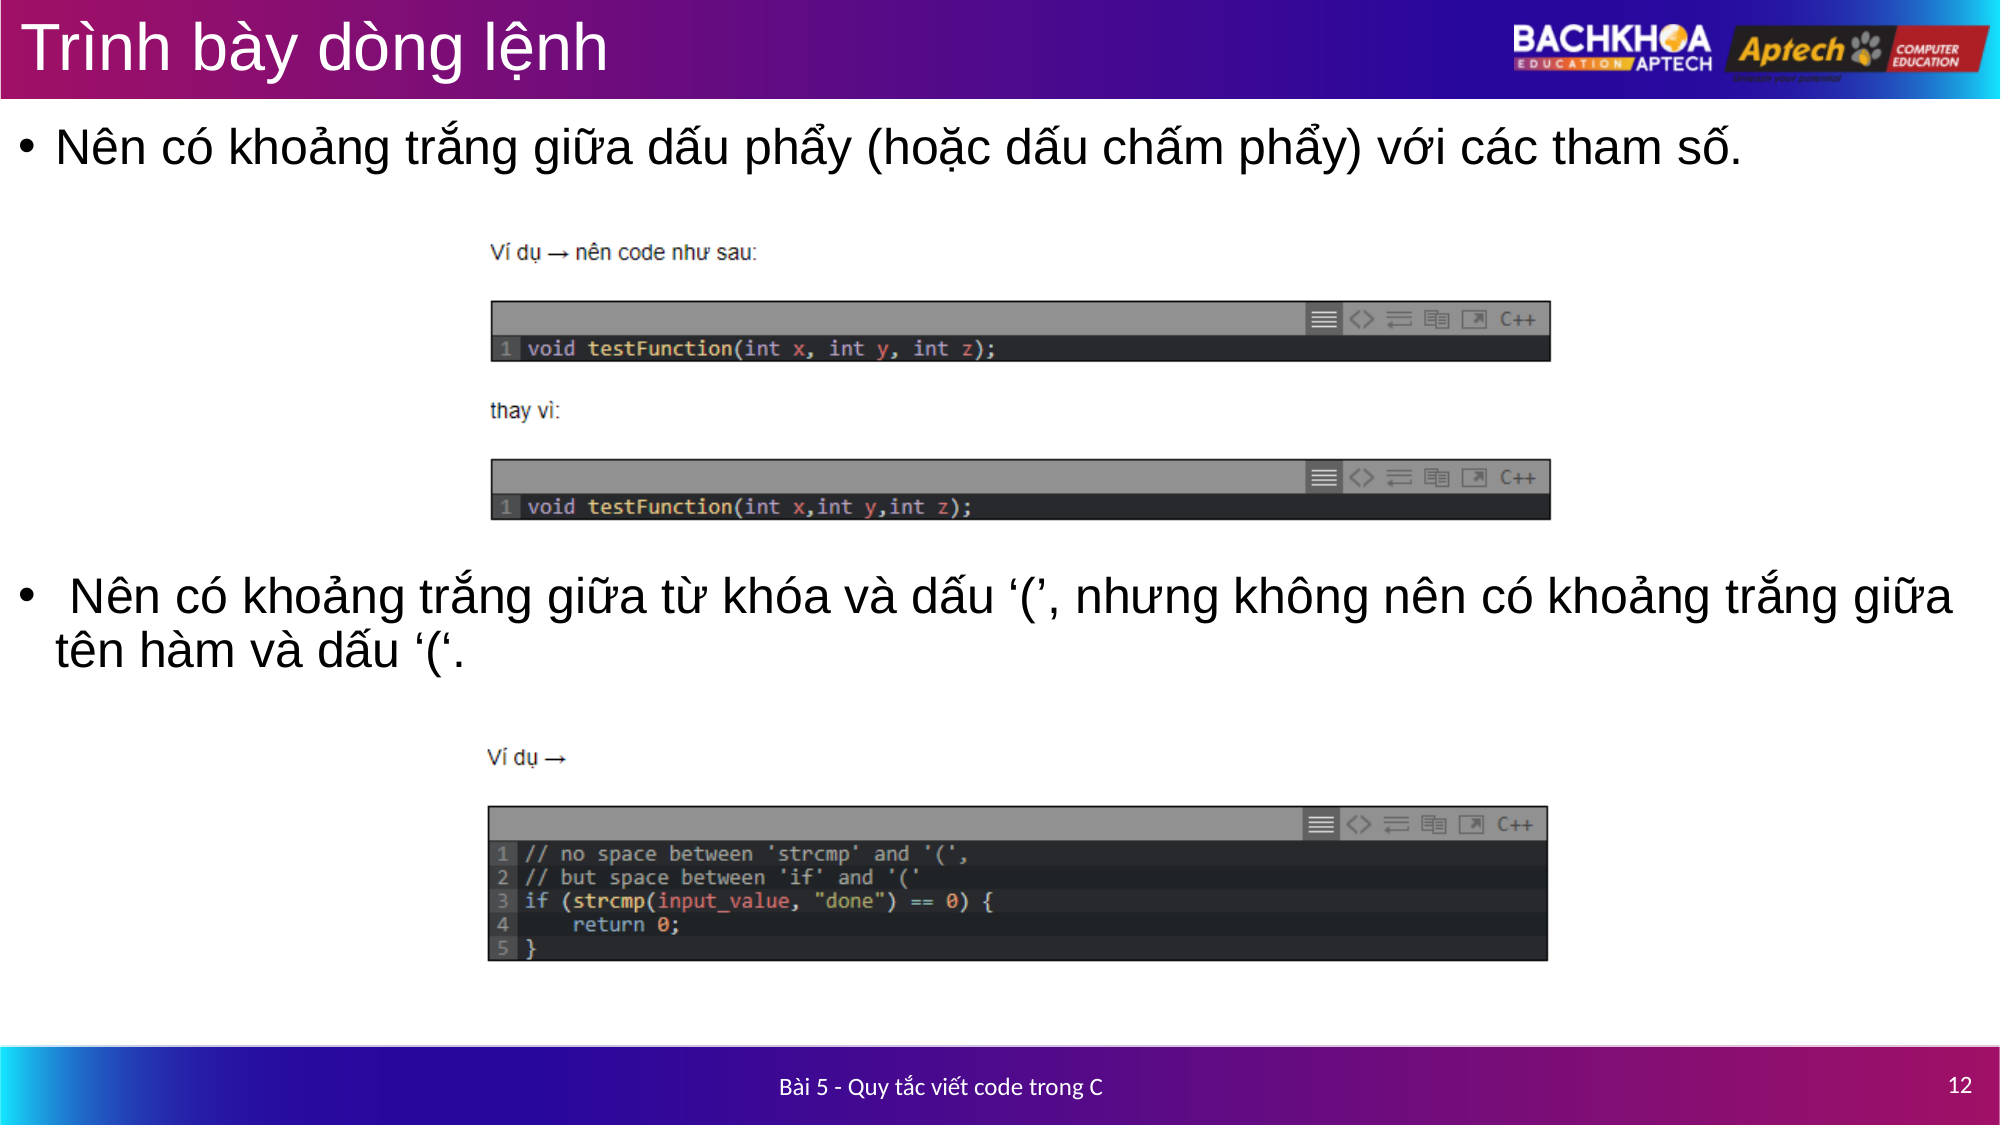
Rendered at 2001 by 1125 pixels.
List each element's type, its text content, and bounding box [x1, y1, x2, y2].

picture [0, 0, 2001, 99]
list Nên có khoảng trắng giữa dấu phẩy (hoặc dấu chấm phẩy) với các tham số. Nên có khoảng trắng giữa từ khóa và dấu ‘(’, nhưng không nên có khoảng trắng giữa tên hàm và dấu ‘(‘. [3, 113, 1988, 1014]
title Trình bày dòng lệnh [4, 5, 1990, 93]
picture [474, 232, 1620, 536]
picture [0, 1045, 2000, 1125]
picture [474, 737, 1589, 985]
footer Bài 5 - Quy tắc viết code trong C [17, 1055, 1865, 1116]
slide_number 12 [1877, 1053, 1988, 1114]
